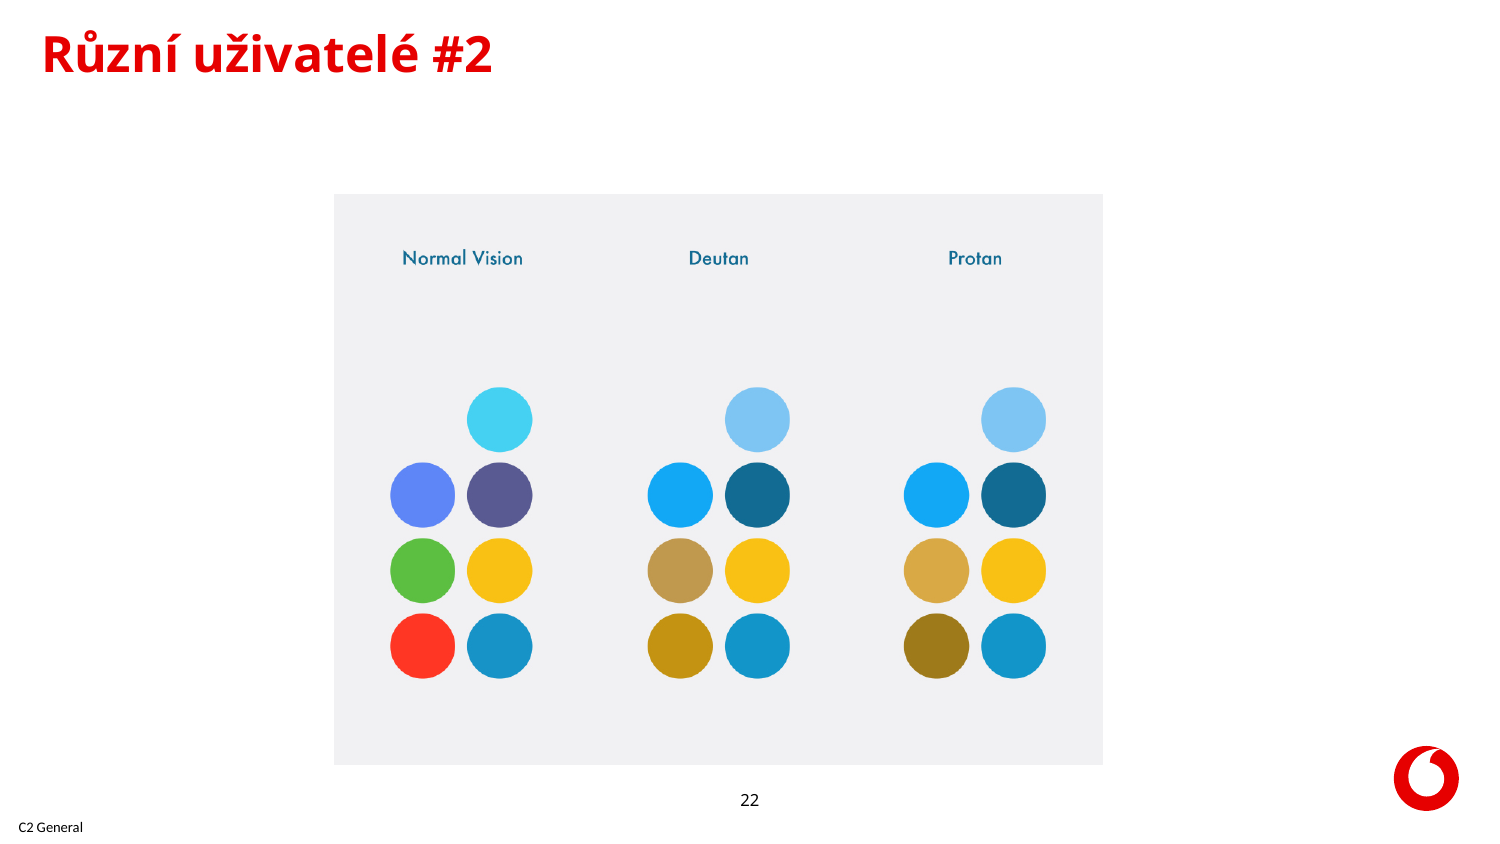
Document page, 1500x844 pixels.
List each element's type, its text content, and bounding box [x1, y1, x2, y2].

title Různí uživatelé #2 [41, 33, 1458, 144]
slide_number 22 [716, 773, 784, 813]
picture [334, 194, 1104, 766]
